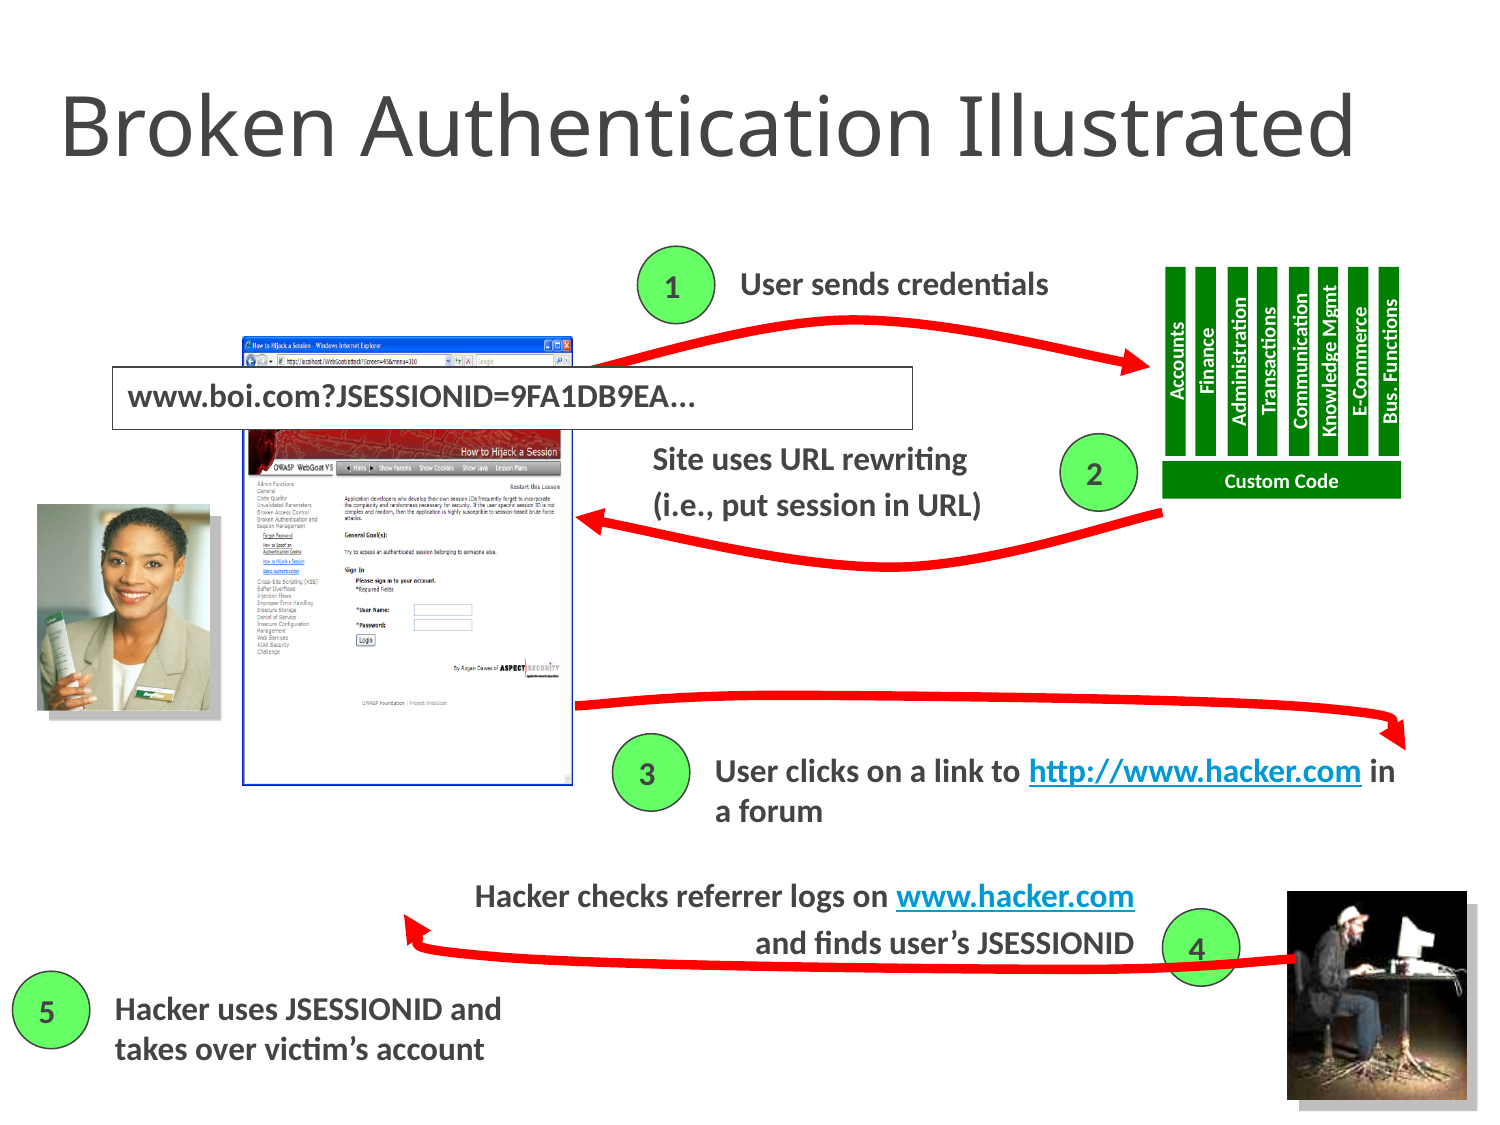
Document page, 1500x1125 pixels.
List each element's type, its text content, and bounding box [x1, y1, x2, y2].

text_box 5 [12, 971, 90, 1049]
text_box [578, 512, 1163, 568]
text_box [608, 319, 1151, 372]
text_box 4 [1168, 964, 1237, 987]
text_box Hacker checks referrer logs on www.hacker.com and finds user’s JSESSIONID [425, 866, 1150, 930]
text_box 1 [637, 246, 715, 324]
picture [37, 504, 211, 711]
title Broken Authentication Illustrated [40, 39, 1460, 208]
text_box www.boi.com?JSESSIONID=9FA1DB9EA... [578, 366, 913, 430]
text_box 2 [1065, 433, 1138, 512]
text_box User clicks on a link to http://www.hacker.com in a forum [699, 741, 1425, 805]
picture [241, 336, 574, 786]
text_box 4 [1162, 908, 1240, 955]
text_box User sends credentials [725, 254, 1138, 317]
text_box Site uses URL rewriting (i.e., put session in URL) [637, 429, 1100, 492]
text_box www.boi.com?JSESSIONID=9FA1DB9EA... [112, 366, 236, 430]
text_box [578, 695, 1406, 751]
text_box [1162, 266, 1402, 499]
text_box 3 [612, 733, 690, 812]
text_box Hacker uses JSESSIONID and takes over victim’s account [99, 979, 538, 1092]
text_box [403, 914, 1282, 970]
picture [1287, 891, 1468, 1101]
